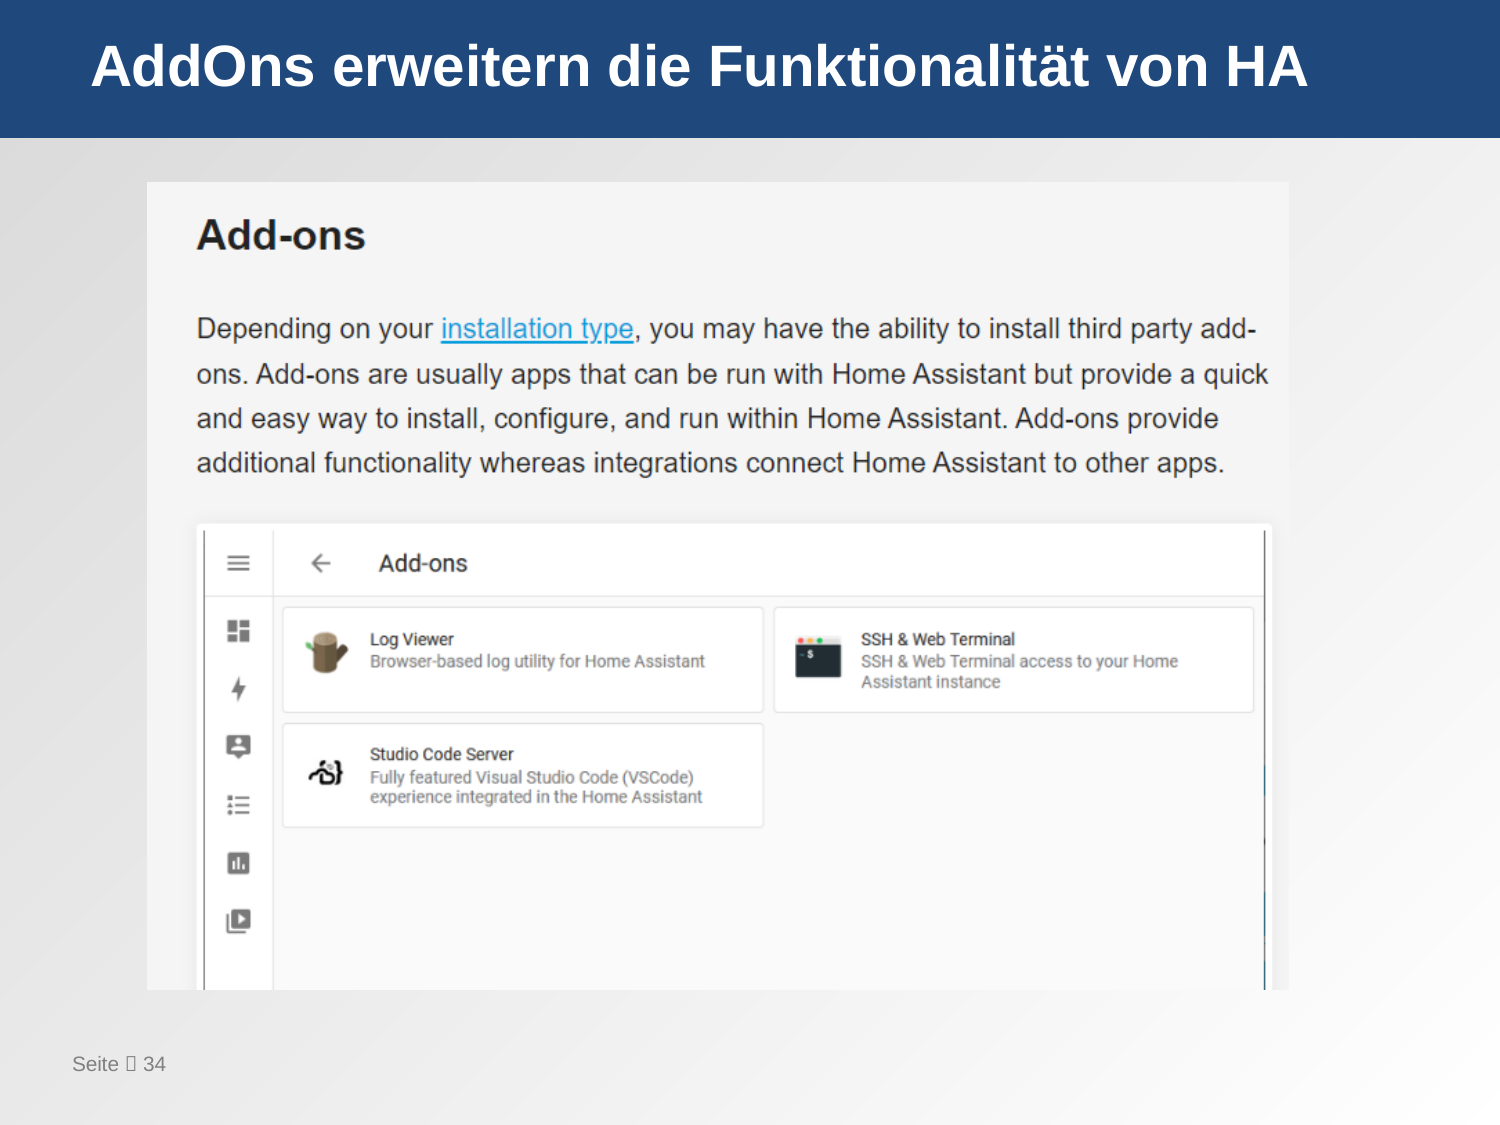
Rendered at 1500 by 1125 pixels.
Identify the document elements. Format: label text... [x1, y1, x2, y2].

title AddOns erweitern die Funktionalität von HA [75, 20, 1425, 208]
picture [147, 182, 1290, 990]
